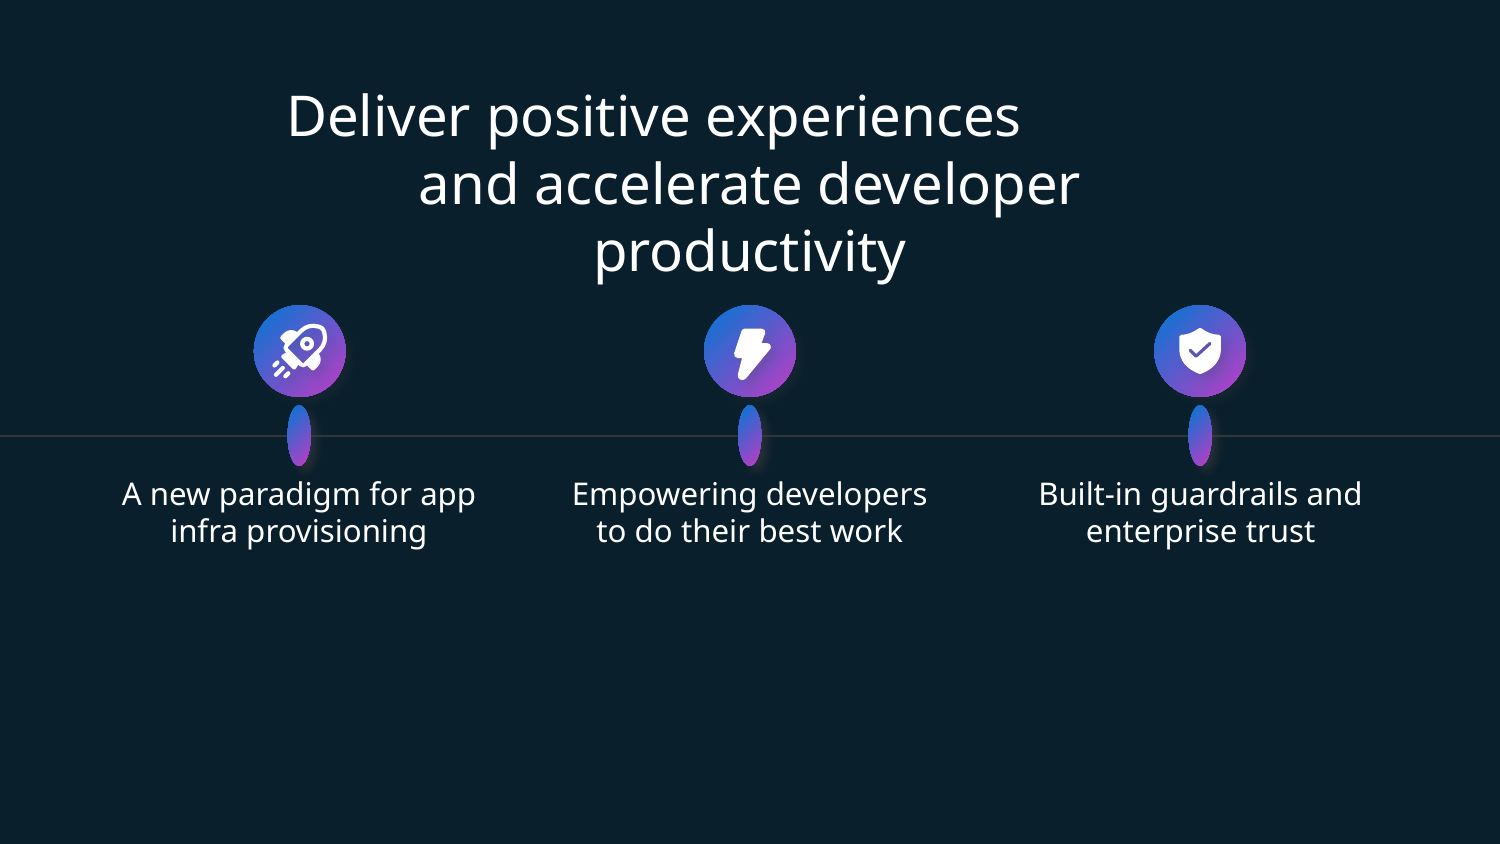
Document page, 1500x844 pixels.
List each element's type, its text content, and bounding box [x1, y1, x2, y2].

text_box [287, 406, 311, 435]
text_box A new paradigm for app infra provisioning [104, 462, 494, 561]
text_box [1188, 437, 1212, 466]
title Deliver positive experiences and accelerate developer productivity [256, 80, 1244, 210]
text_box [1154, 304, 1247, 398]
text_box [1188, 405, 1212, 435]
text_box [738, 405, 762, 435]
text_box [703, 304, 796, 398]
text_box Empowering developers to do their best work [555, 462, 945, 561]
text_box [287, 437, 311, 466]
text_box Built-in guardrails and enterprise trust [1006, 462, 1396, 561]
text_box [738, 437, 762, 466]
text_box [253, 304, 346, 398]
